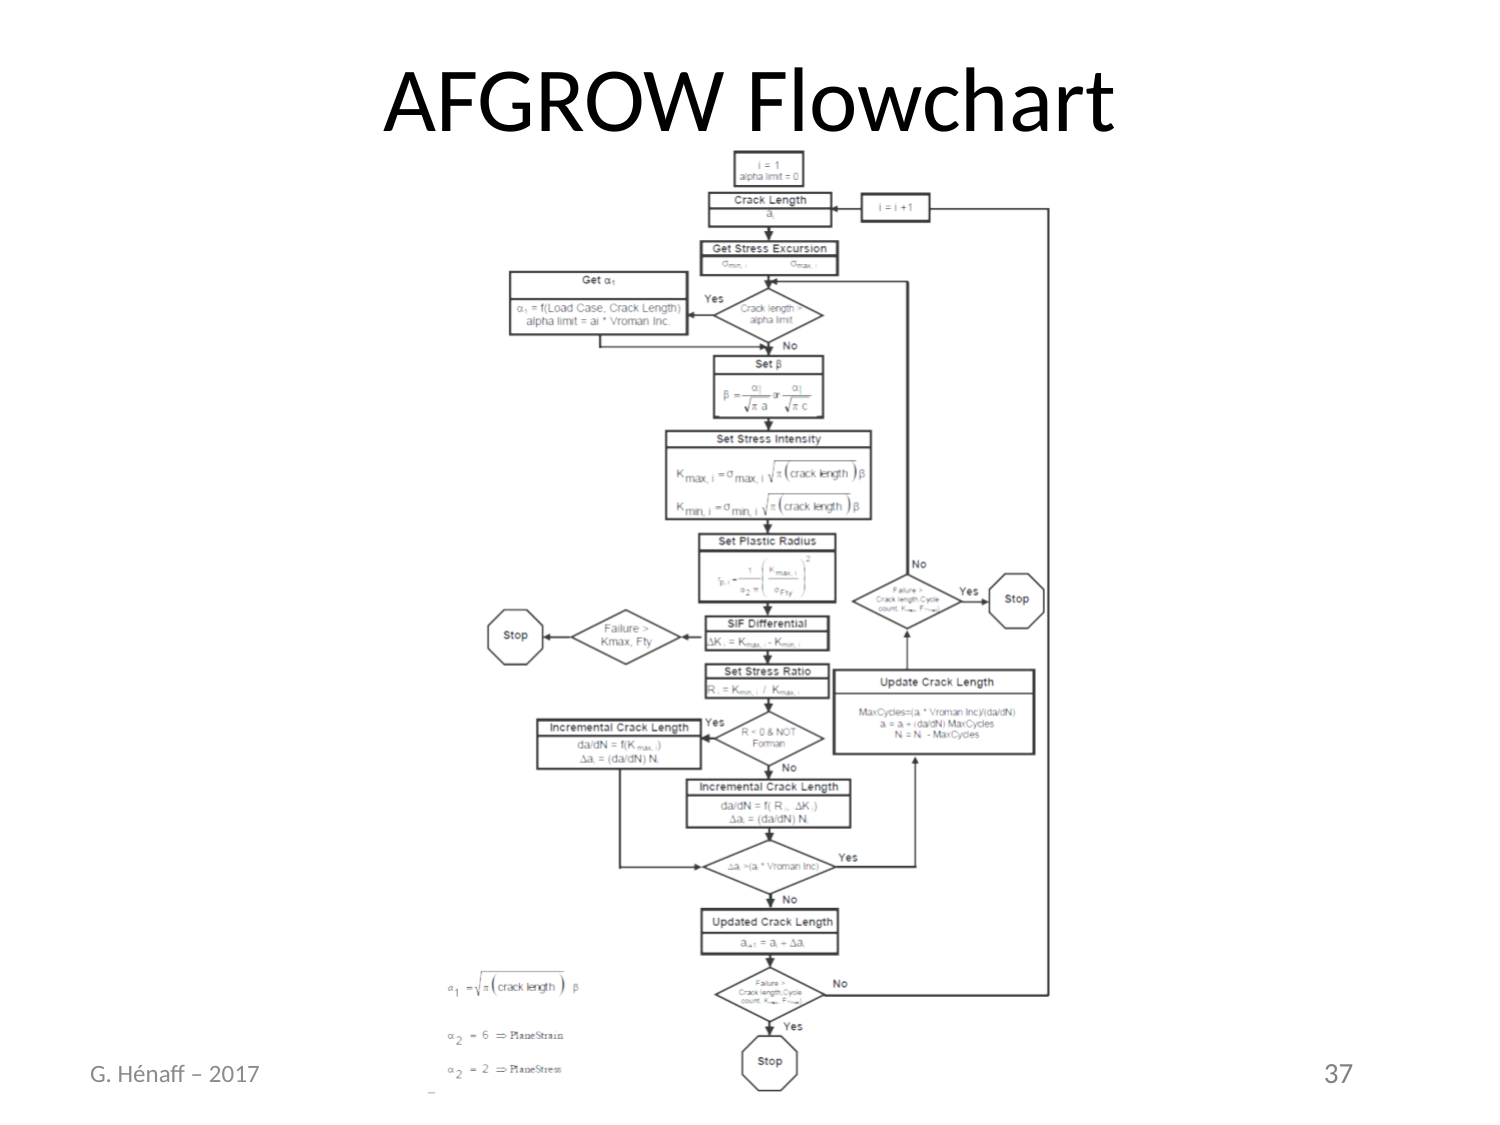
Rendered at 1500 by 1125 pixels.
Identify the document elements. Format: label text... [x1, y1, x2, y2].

slide_number G. Hénaff – 2017 [75, 1042, 425, 1103]
title AFGROW Flowchart [75, 1, 1425, 189]
picture [425, 140, 1065, 1103]
